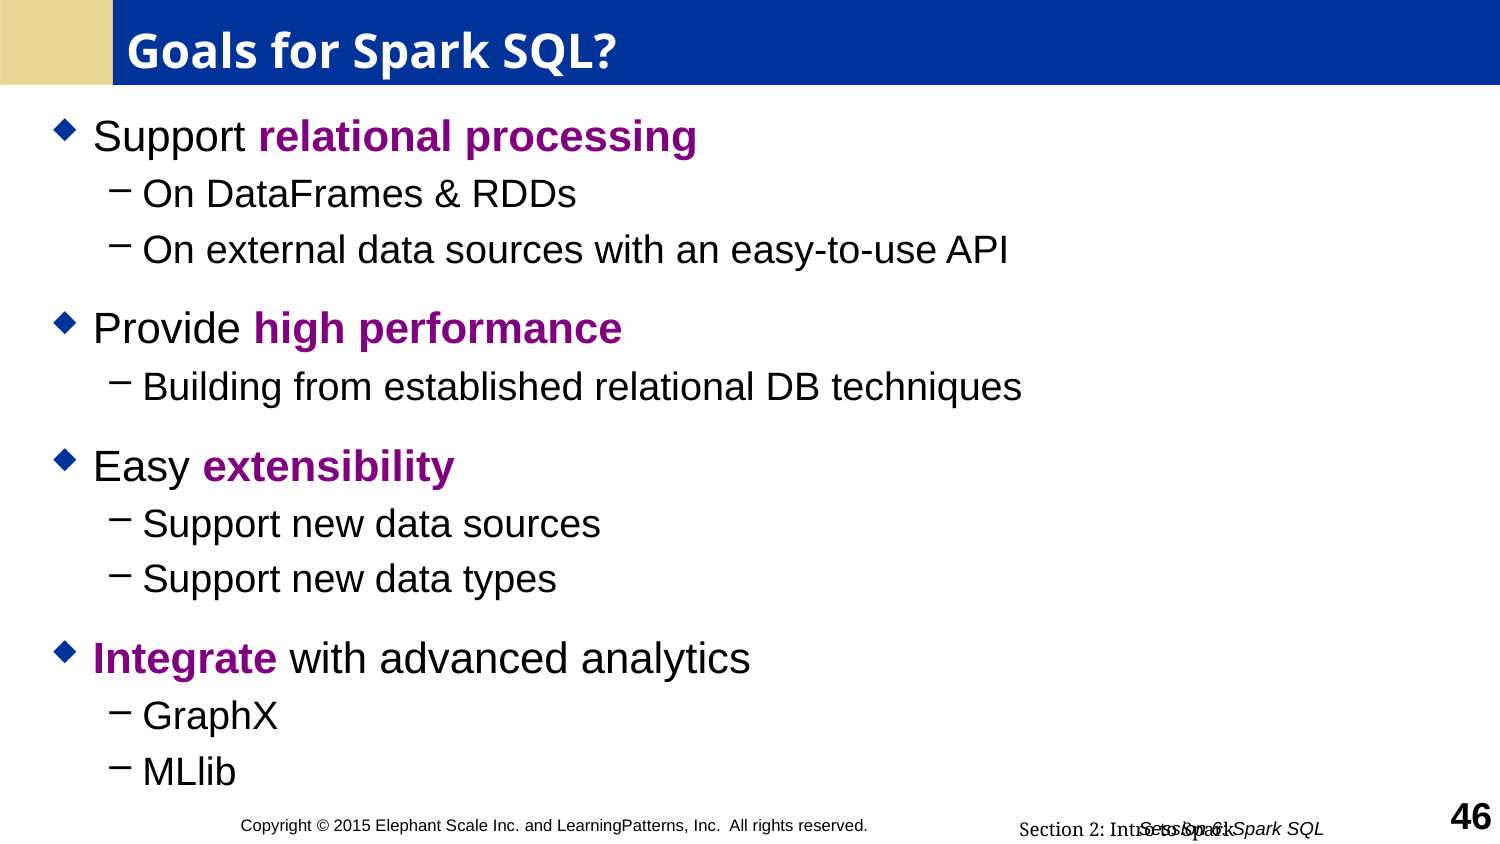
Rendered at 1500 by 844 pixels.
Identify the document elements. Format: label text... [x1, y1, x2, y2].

picture [0, 0, 112, 85]
slide_number 46 [1404, 809, 1493, 838]
text_box Session 6: Spark SQL [1042, 816, 1421, 843]
footer Copyright © 2015 Elephant Scale Inc. and LearningPatterns, Inc. All rights reserved. [200, 813, 909, 836]
title Goals for Spark SQL? [112, 0, 1500, 86]
list Support relational processing On DataFrames & RDDs On external data sources with an easy-to-use API Provide high performance Building from established relational DB techniques Easy extensibility Support new data sources Support new data types Integrate with advanced analytics GraphX MLlib [37, 100, 1463, 796]
